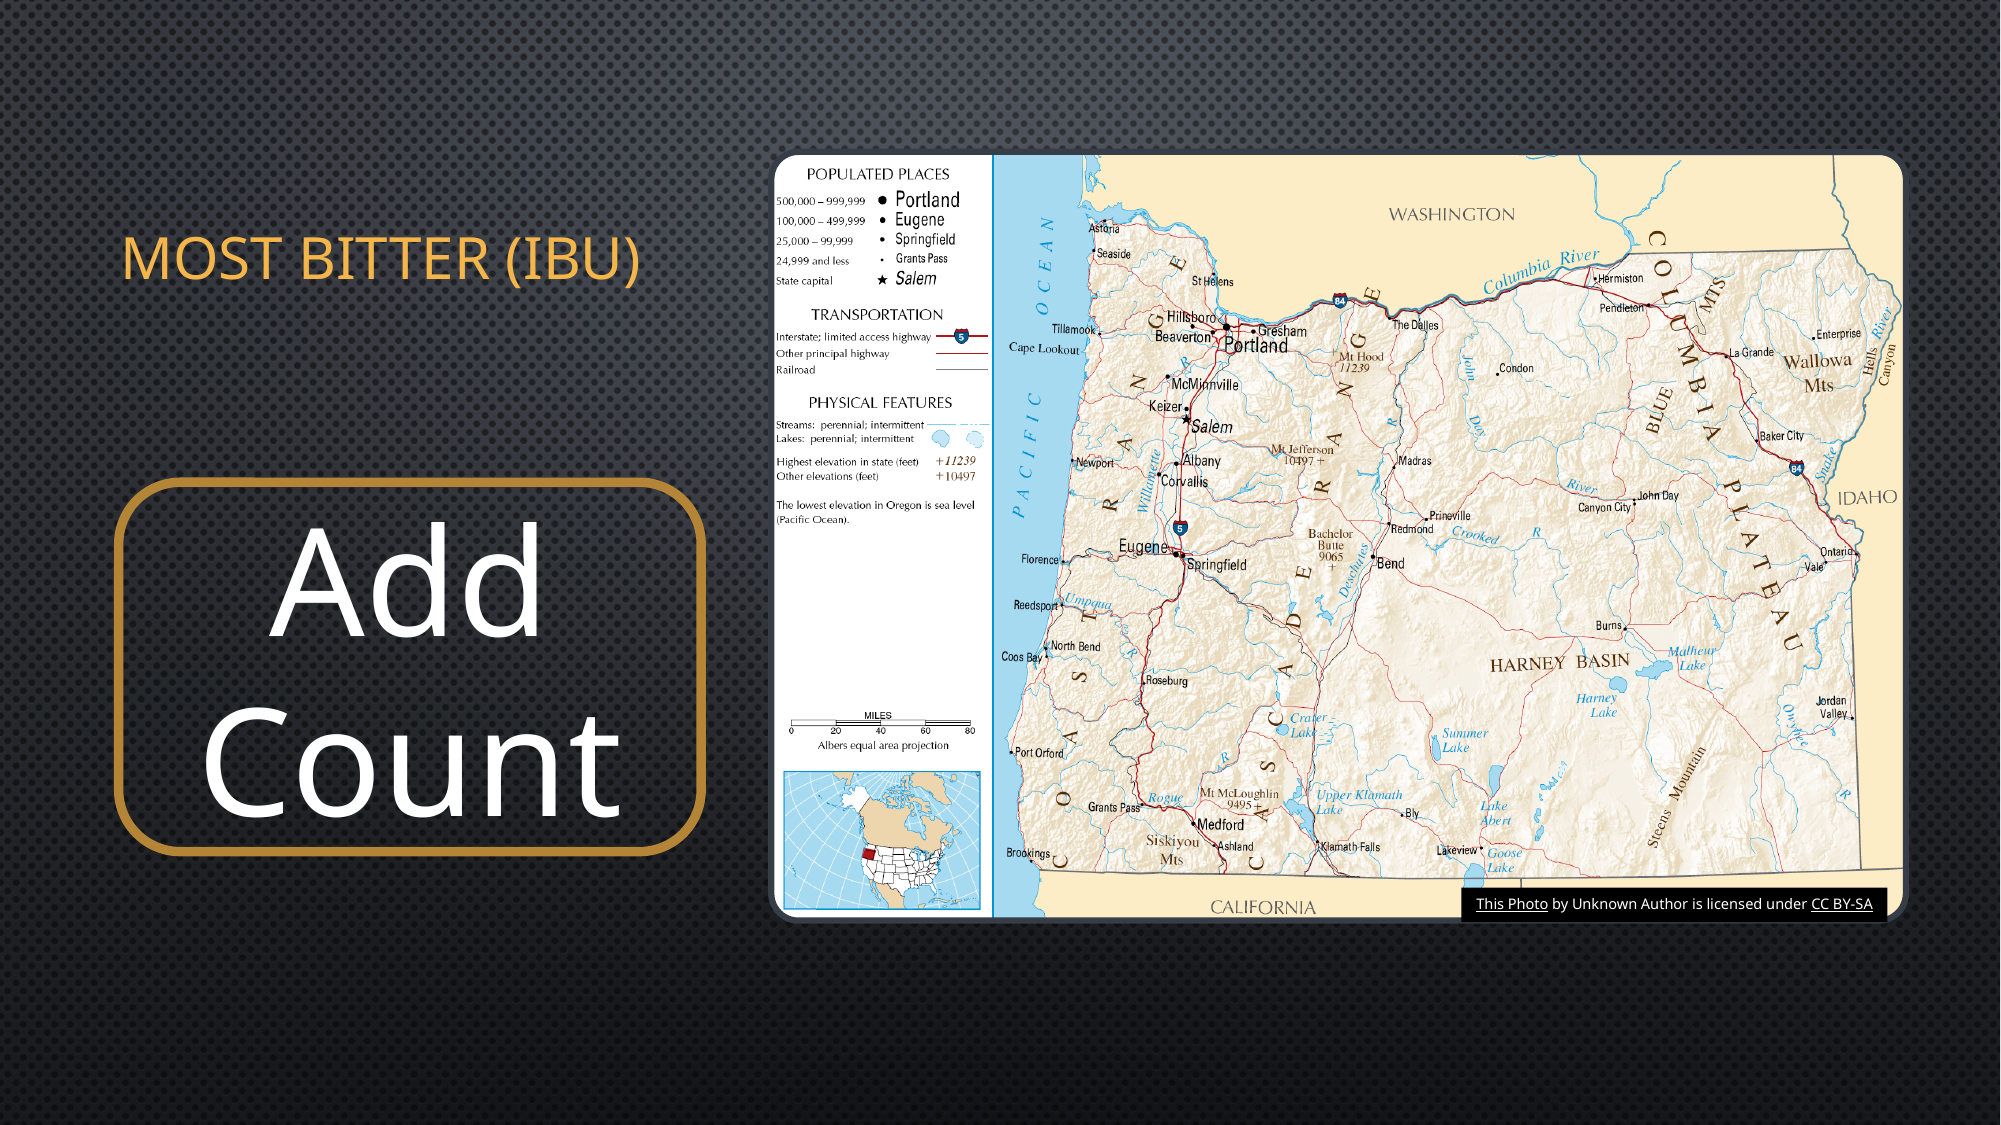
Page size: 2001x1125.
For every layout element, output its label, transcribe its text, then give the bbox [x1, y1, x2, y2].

picture [771, 151, 1907, 921]
title Most Bitter (IBU) [105, 99, 704, 413]
text_box Add Count [117, 480, 703, 854]
